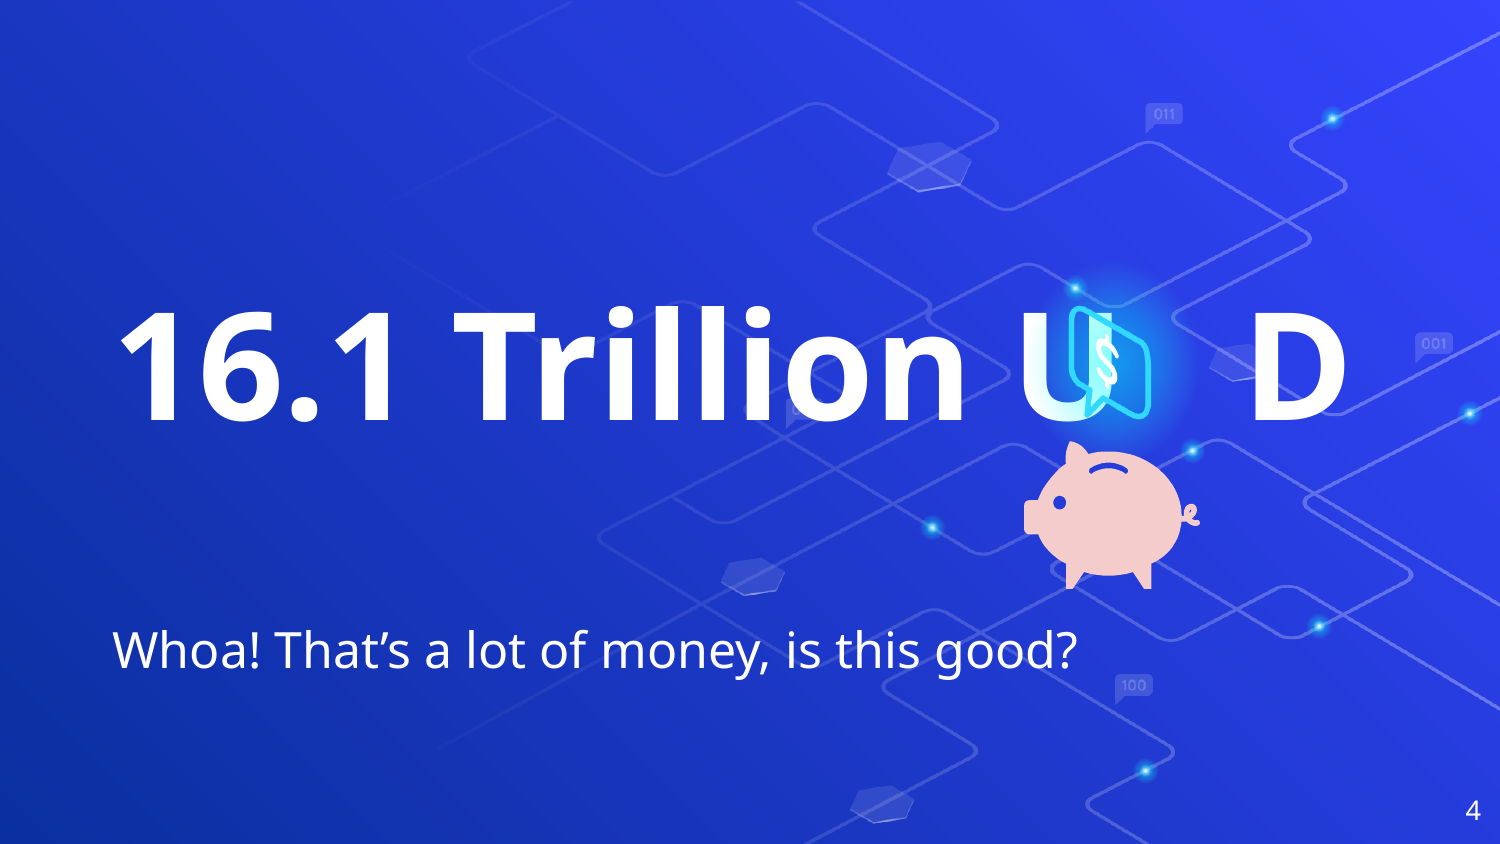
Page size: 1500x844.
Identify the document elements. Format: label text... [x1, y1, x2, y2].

picture [0, 0, 1500, 844]
text_box [1024, 474, 1201, 589]
slide_number ‹#› [1391, 779, 1482, 844]
title 16.1 Trillion U D [112, 259, 1022, 450]
subtitle Whoa! That’s a lot of money, is this good? [112, 609, 1388, 738]
title 16.1 Trillion U D [1201, 259, 1388, 450]
